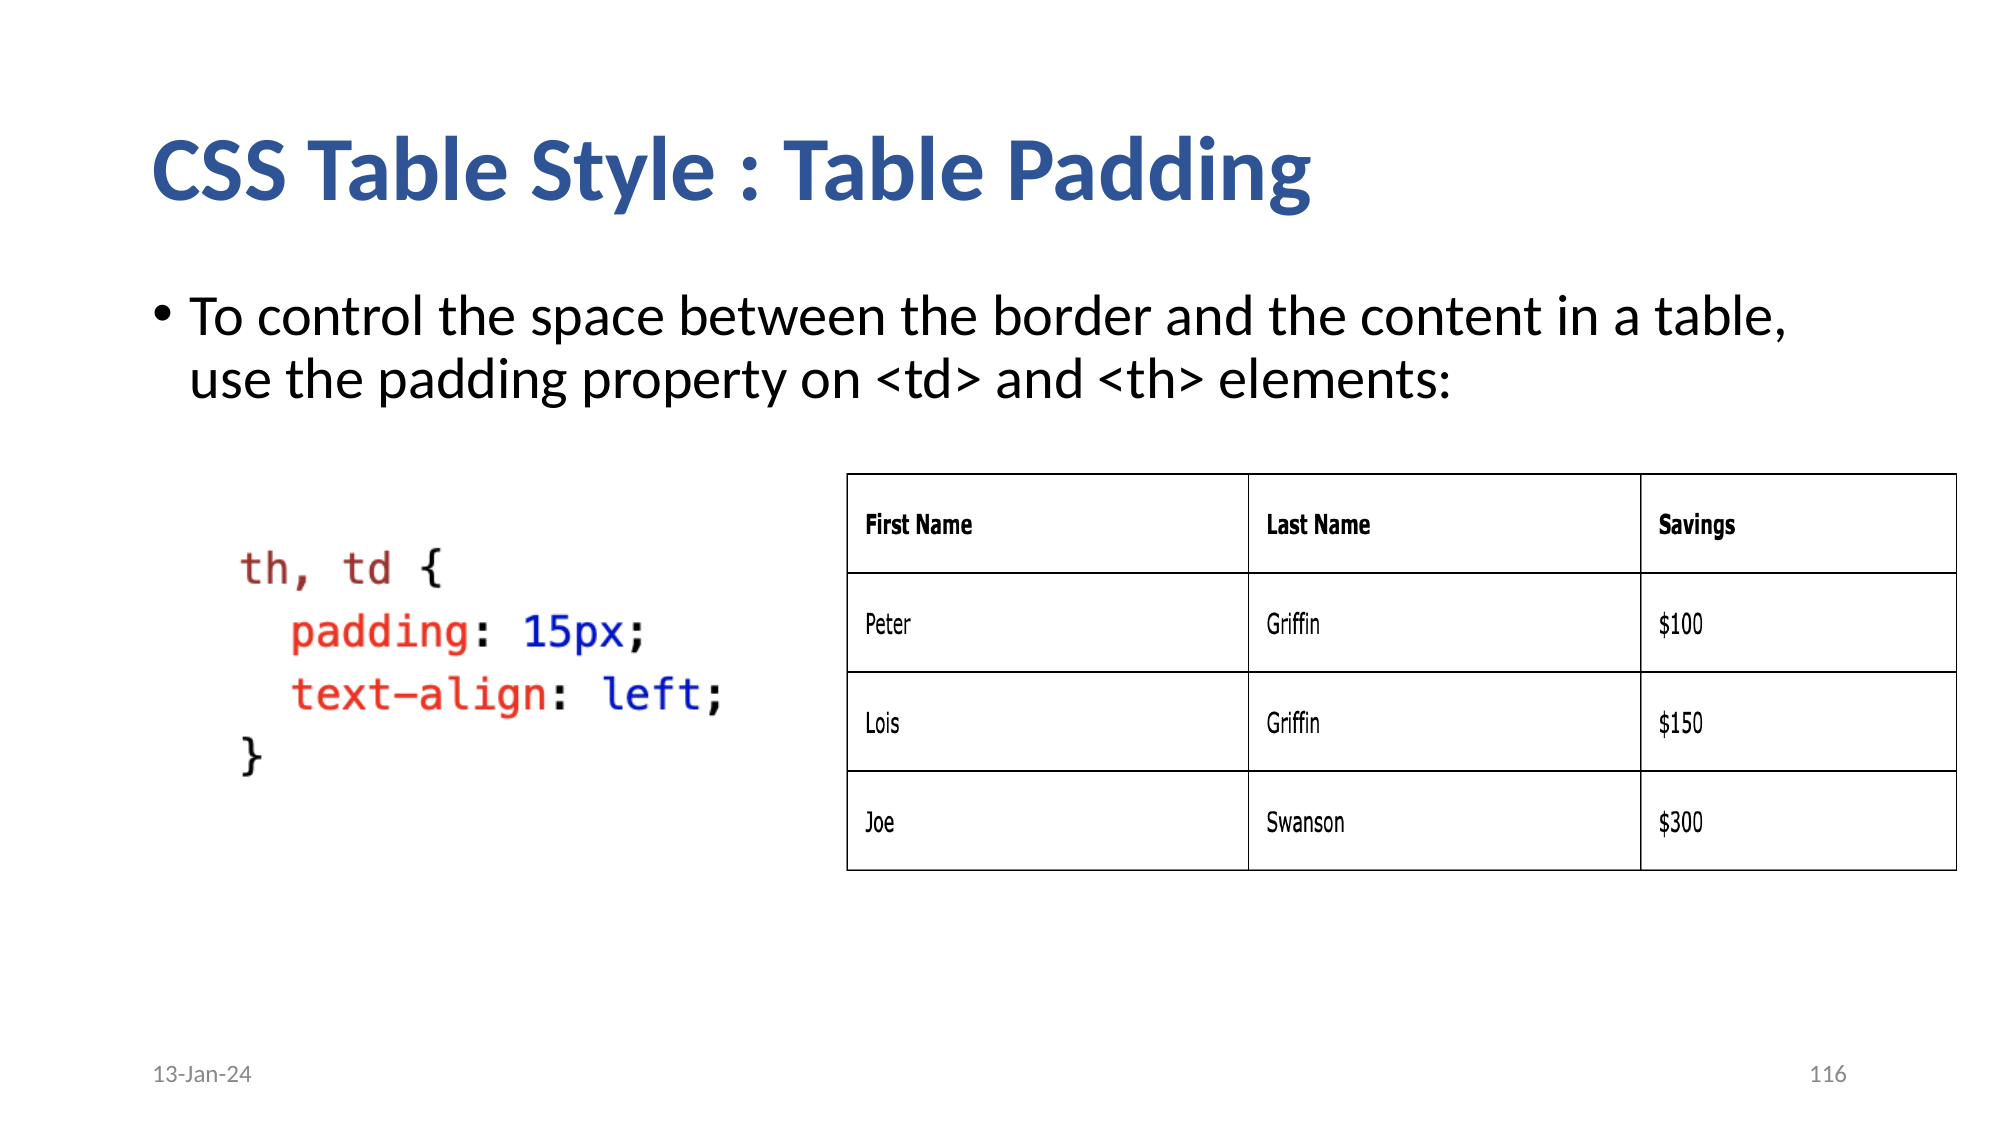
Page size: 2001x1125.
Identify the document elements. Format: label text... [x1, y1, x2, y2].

picture [836, 446, 1970, 899]
slide_number 13-Jan-24 [137, 1042, 588, 1103]
picture [213, 520, 804, 804]
list To control the space between the border and the content in a table, use the padding property on <td> and <th> elements: [137, 277, 1863, 447]
title CSS Table Style : Table Padding [137, 61, 1863, 277]
slide_number ‹#› [1412, 1042, 1863, 1103]
